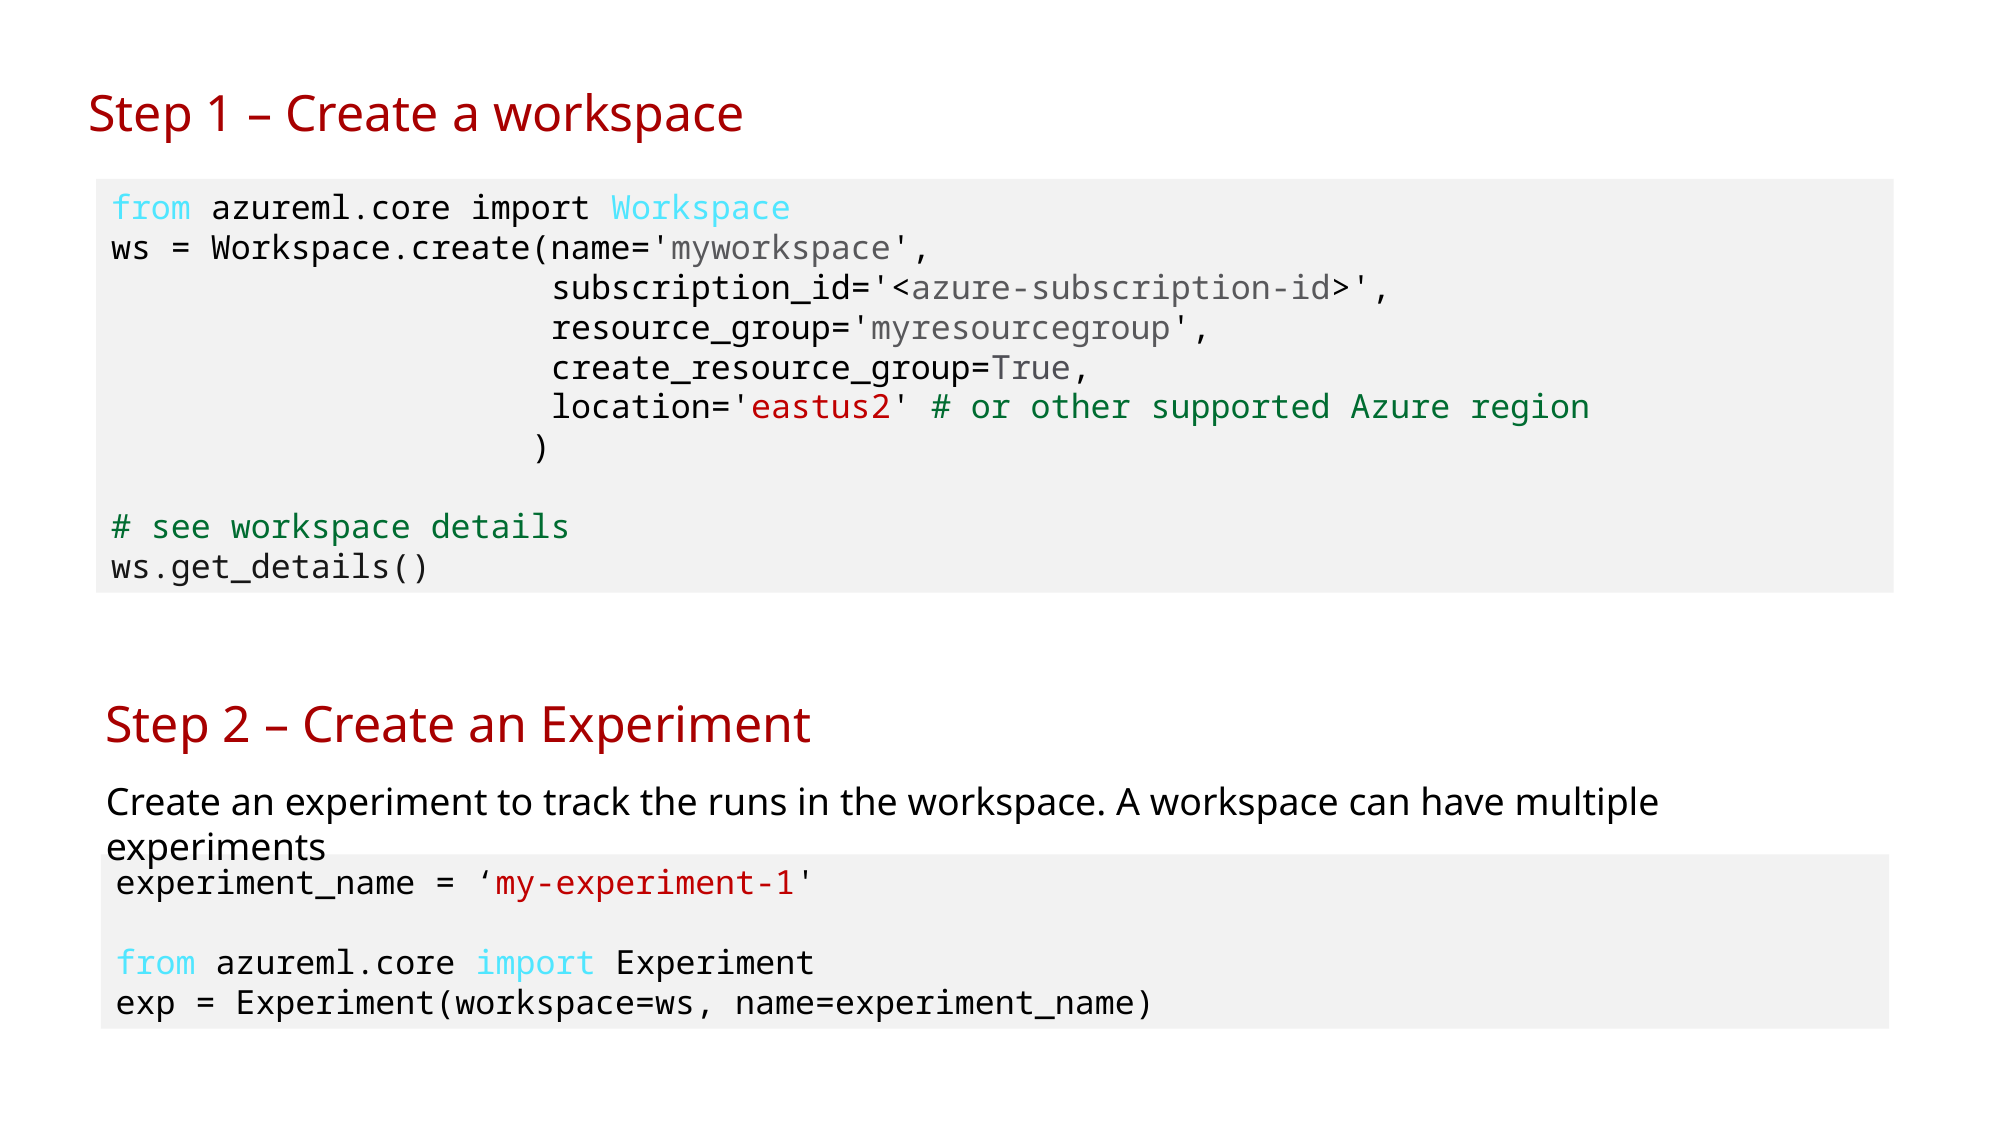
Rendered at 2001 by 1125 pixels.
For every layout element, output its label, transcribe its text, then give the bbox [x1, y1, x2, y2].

text_box experiment_name = ‘my-experiment-1' from azureml.core import Experiment exp = Experiment(workspace=ws, name=experiment_name) [100, 854, 1890, 1029]
text_box Step 2 – Create an Experiment [105, 699, 1913, 754]
text_box Step 1 – Create a workspace [88, 88, 1808, 143]
text_box from azureml.core import Workspace ws = Workspace.create(name='myworkspace', subscription_id='<azure-subscription-id>', resource_group='myresourcegroup', create_resource_group=True, location='eastus2' # or other supported Azure region ) # see workspace details ws.get_details() [96, 178, 1894, 593]
text_box Create an experiment to track the runs in the workspace. A workspace can have multiple experiments [105, 778, 1885, 869]
